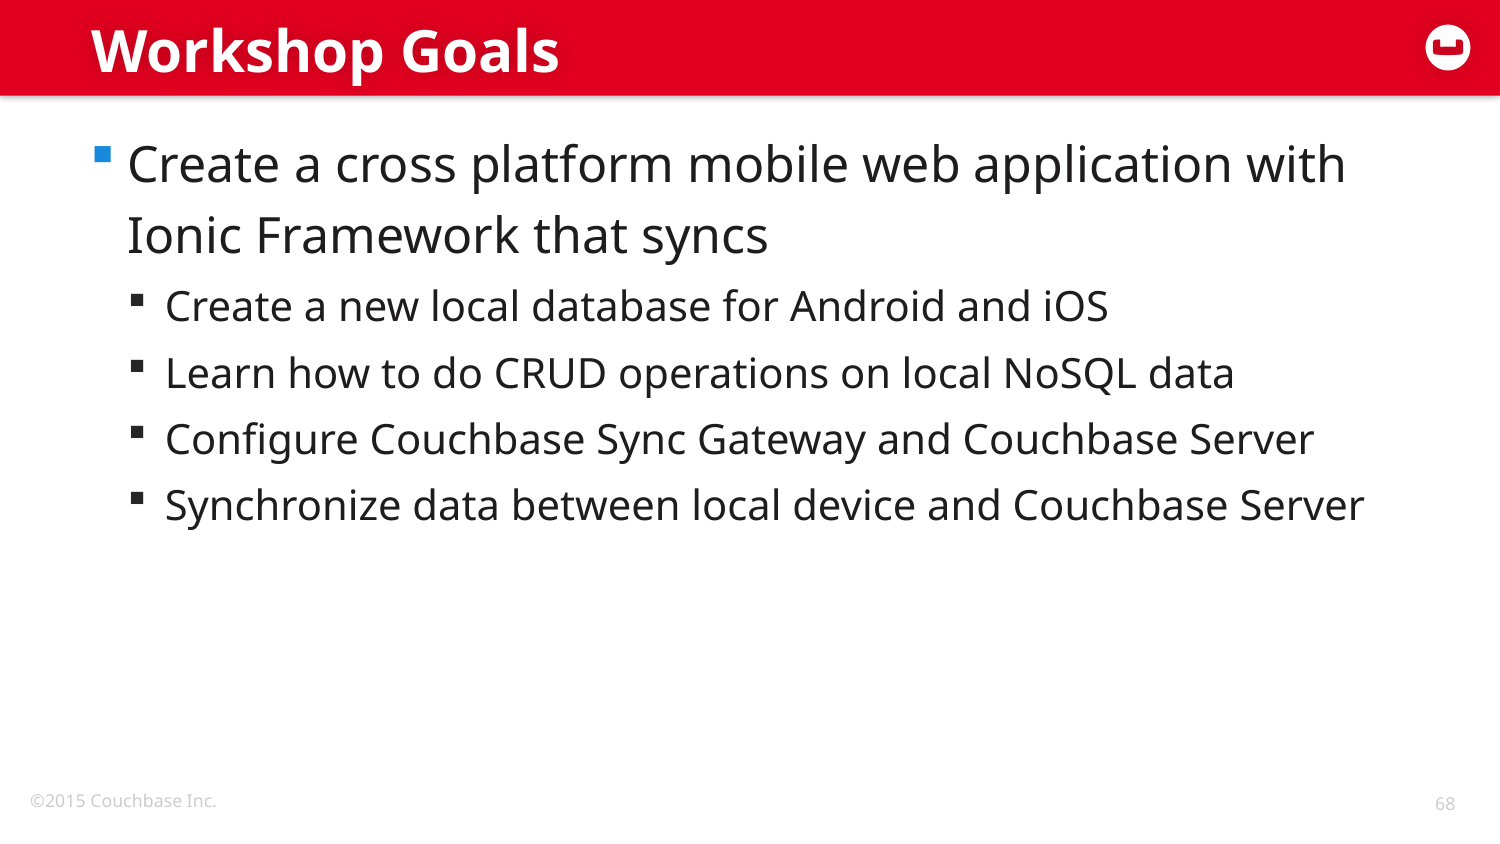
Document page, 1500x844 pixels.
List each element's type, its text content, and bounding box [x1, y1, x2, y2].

picture [1425, 24, 1471, 71]
title Workshop Goals [76, 3, 1389, 92]
list Create a cross platform mobile web application with Ionic Framework that syncs Create a new local database for Android and iOS Learn how to do CRUD operations on local NoSQL data Configure Couchbase Sync Gateway and Couchbase Server Synchronize data between local device and Couchbase Server [75, 112, 1389, 670]
